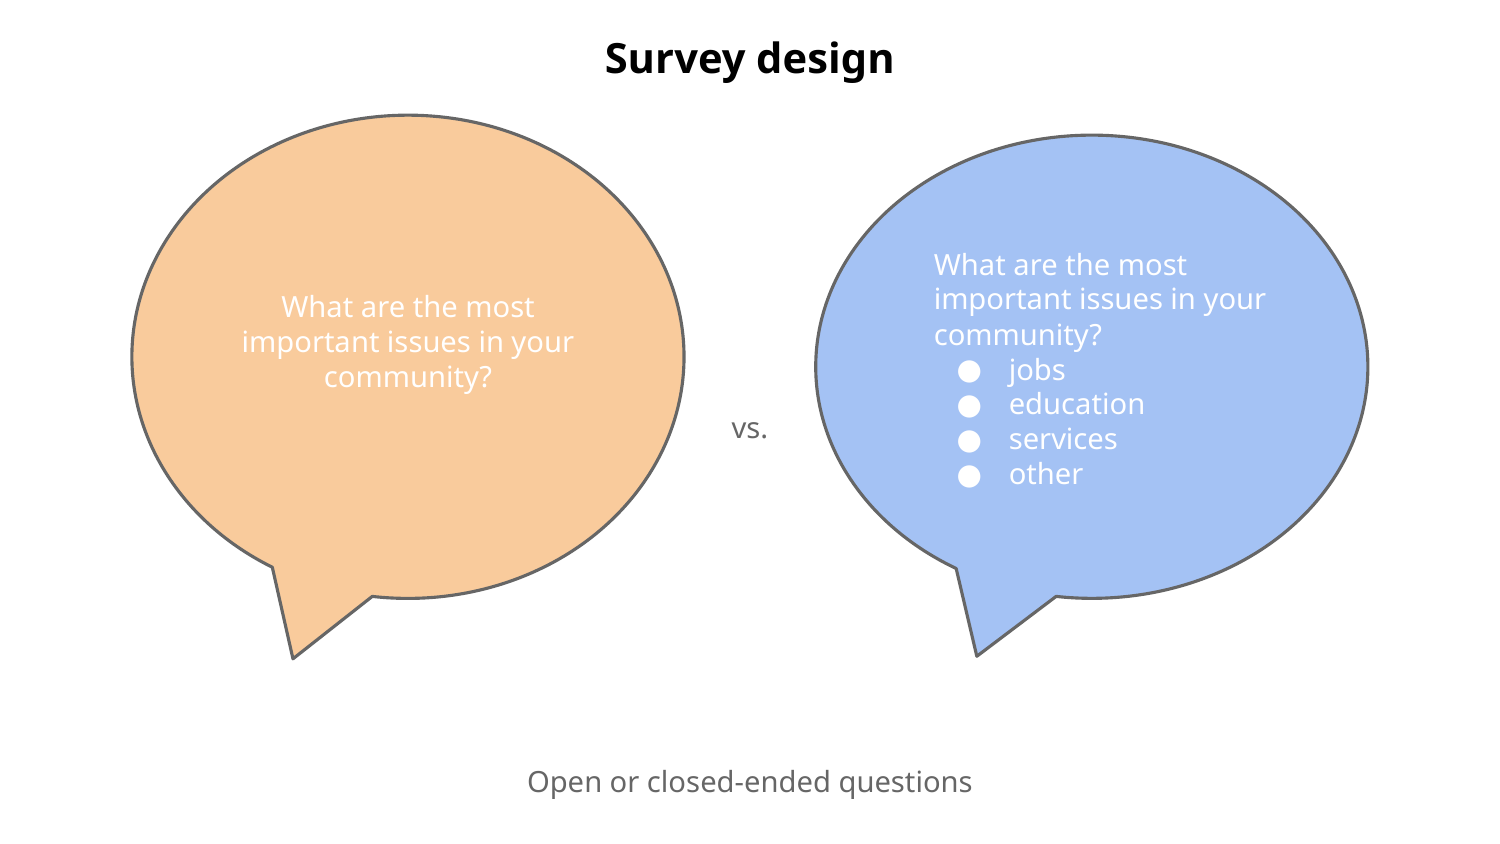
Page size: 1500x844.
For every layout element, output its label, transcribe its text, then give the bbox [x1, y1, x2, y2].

subtitle Open or closed-ended questions [112, 748, 1388, 805]
subtitle What are the most important issues in your community? jobs education services other [918, 230, 1290, 418]
text_box [815, 135, 1368, 657]
subtitle vs. [703, 393, 797, 450]
subtitle What are the most important issues in your community? [222, 273, 594, 461]
text_box [131, 115, 685, 659]
title Survey design [112, 16, 1388, 101]
